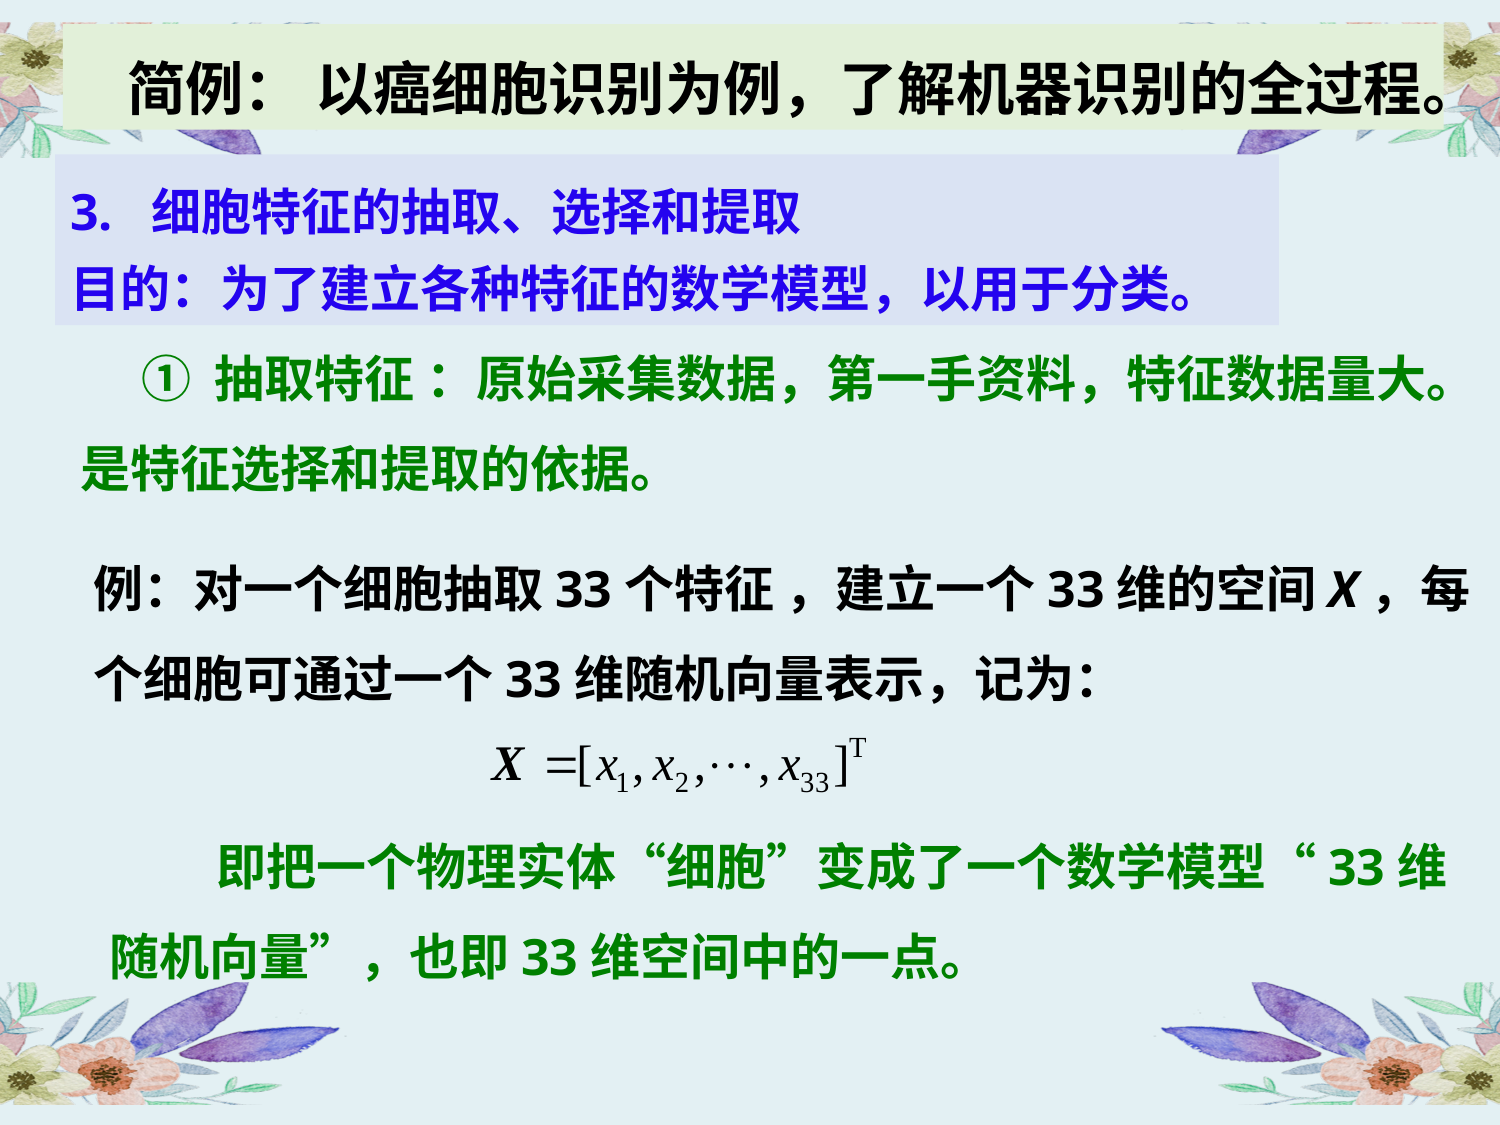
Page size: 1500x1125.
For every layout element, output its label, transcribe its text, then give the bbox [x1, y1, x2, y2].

text_box 即把一个物理实体“细胞”变成了一个数学模型“33维随机向量”，也即33维空间中的一点。 [62, 805, 1444, 986]
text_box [93, 531, 1475, 805]
text_box ① 抽取特征 ：原始采集数据，第一手资料，特征数据量大。是特征选择和提取的依据。 [55, 317, 1444, 498]
picture [1036, 983, 1500, 1105]
text_box 简例： 以癌细胞识别为例，了解机器识别的全过程。 [62, 24, 1444, 130]
picture [0, 983, 464, 1105]
picture [1147, 23, 1500, 157]
text_box 3. 细胞特征的抽取、选择和提取 目的：为了建立各种特征的数学模型，以用于分类。 [55, 154, 1279, 317]
picture [0, 23, 352, 158]
